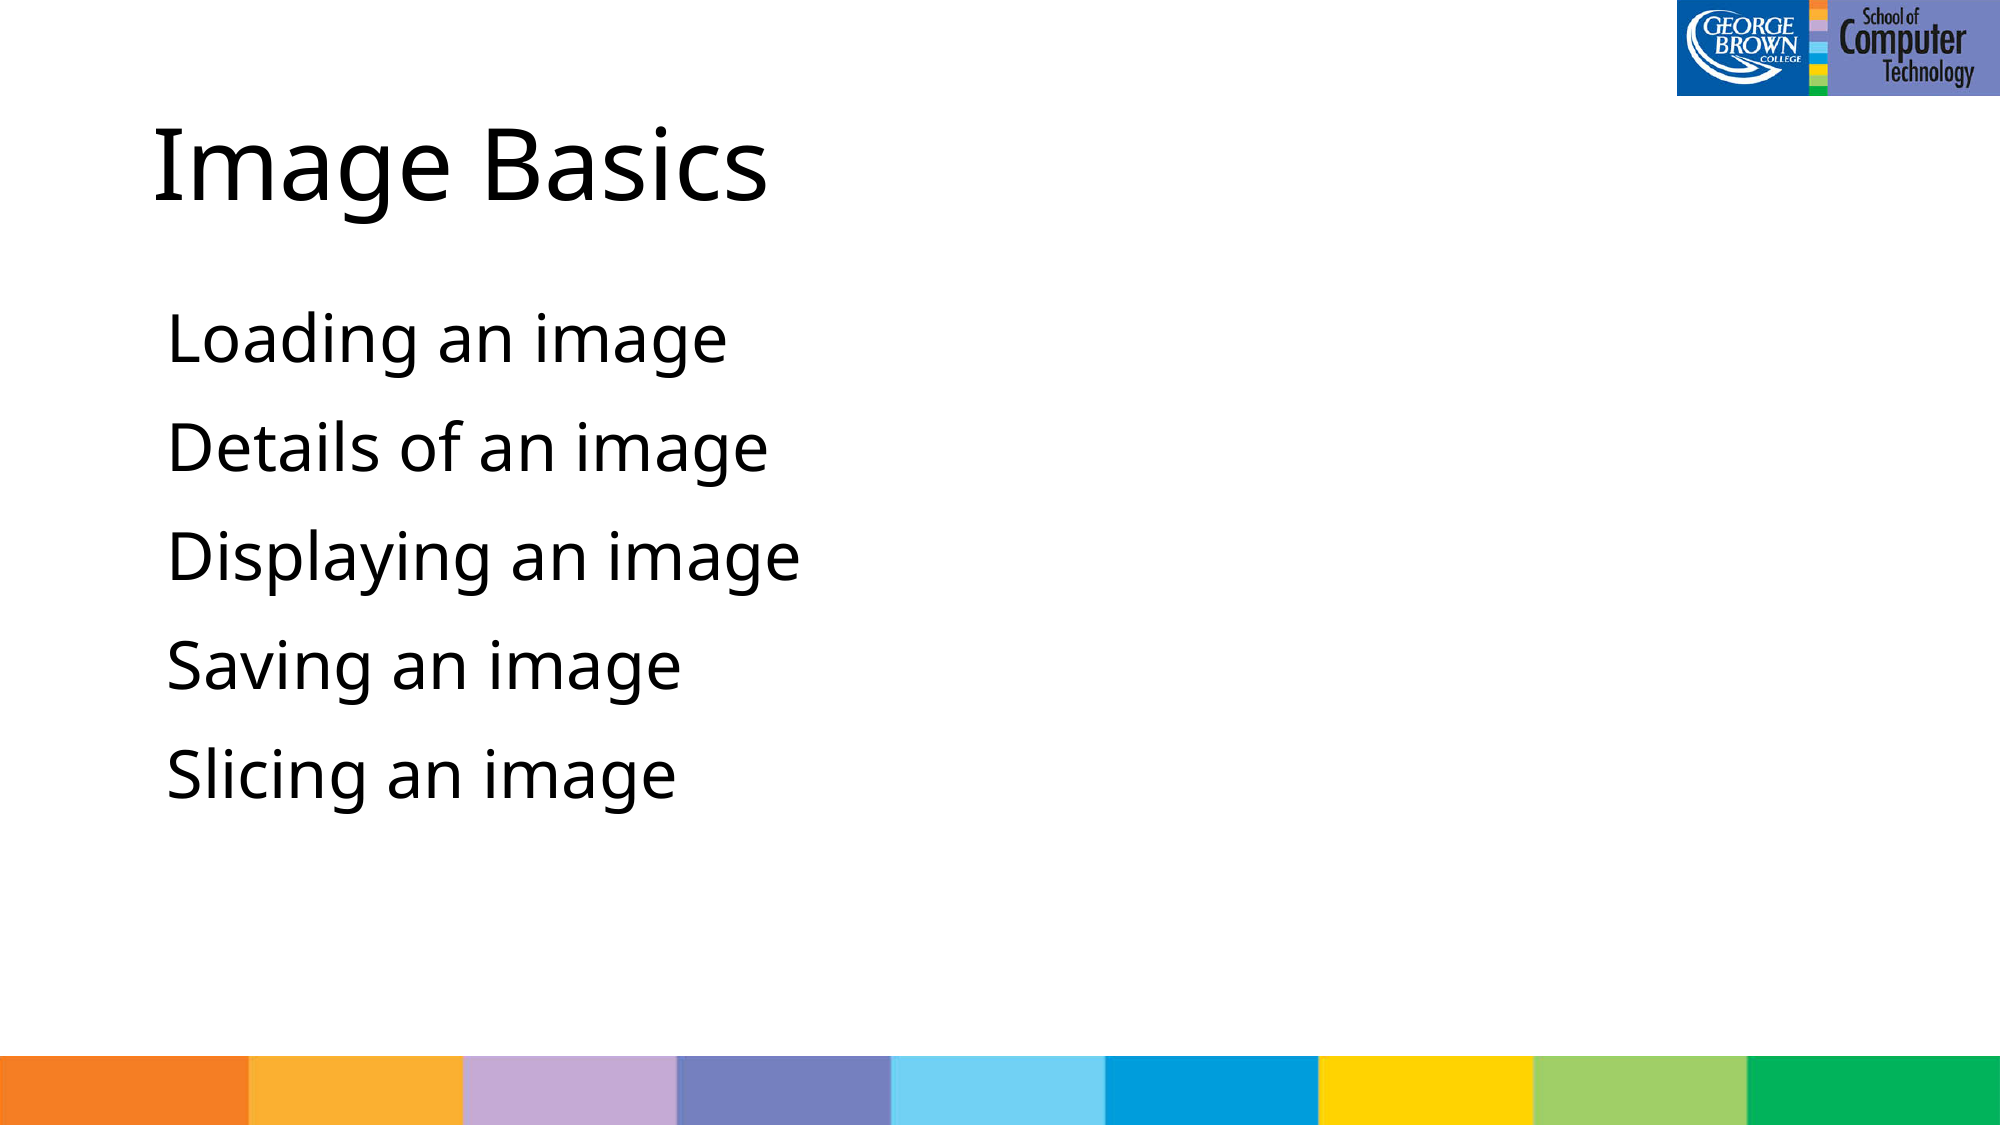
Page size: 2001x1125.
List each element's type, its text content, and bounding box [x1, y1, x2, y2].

title Image Basics [137, 59, 1863, 278]
picture [1318, 1056, 2000, 1125]
picture [1677, 0, 2000, 96]
list Loading an image Details of an image Displaying an image Saving an image Slicing an image [151, 280, 1931, 984]
picture [0, 1056, 1105, 1125]
